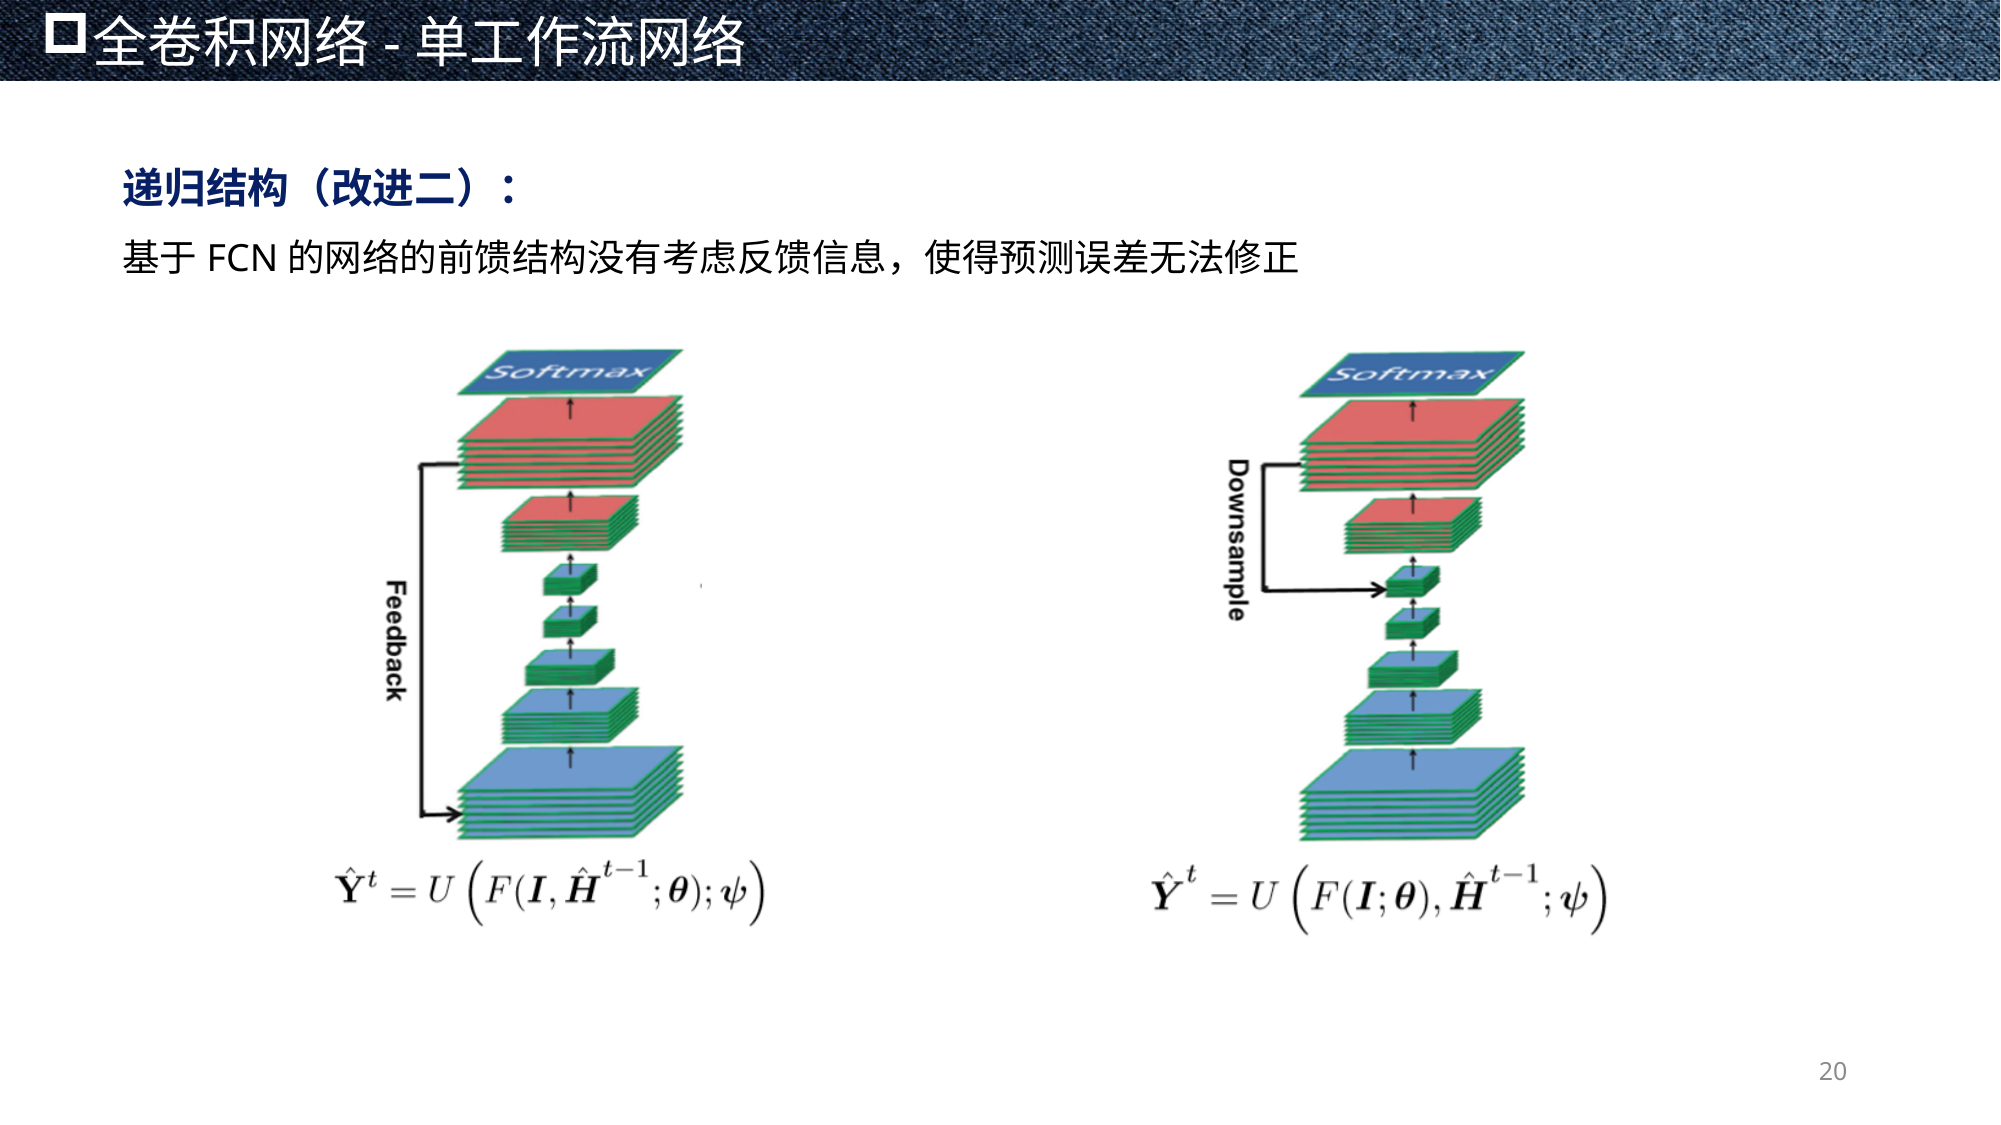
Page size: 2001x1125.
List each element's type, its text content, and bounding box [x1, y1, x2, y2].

picture [382, 332, 702, 849]
text_box 递归结构（改进二）： 基于FCN的网络的前馈结构没有考虑反馈信息，使得预测误差无法修正 [107, 129, 1832, 287]
picture [1139, 859, 1614, 939]
picture [1217, 333, 1537, 849]
picture [0, 0, 2000, 81]
picture [305, 859, 778, 931]
slide_number 20 [1412, 1042, 1863, 1103]
